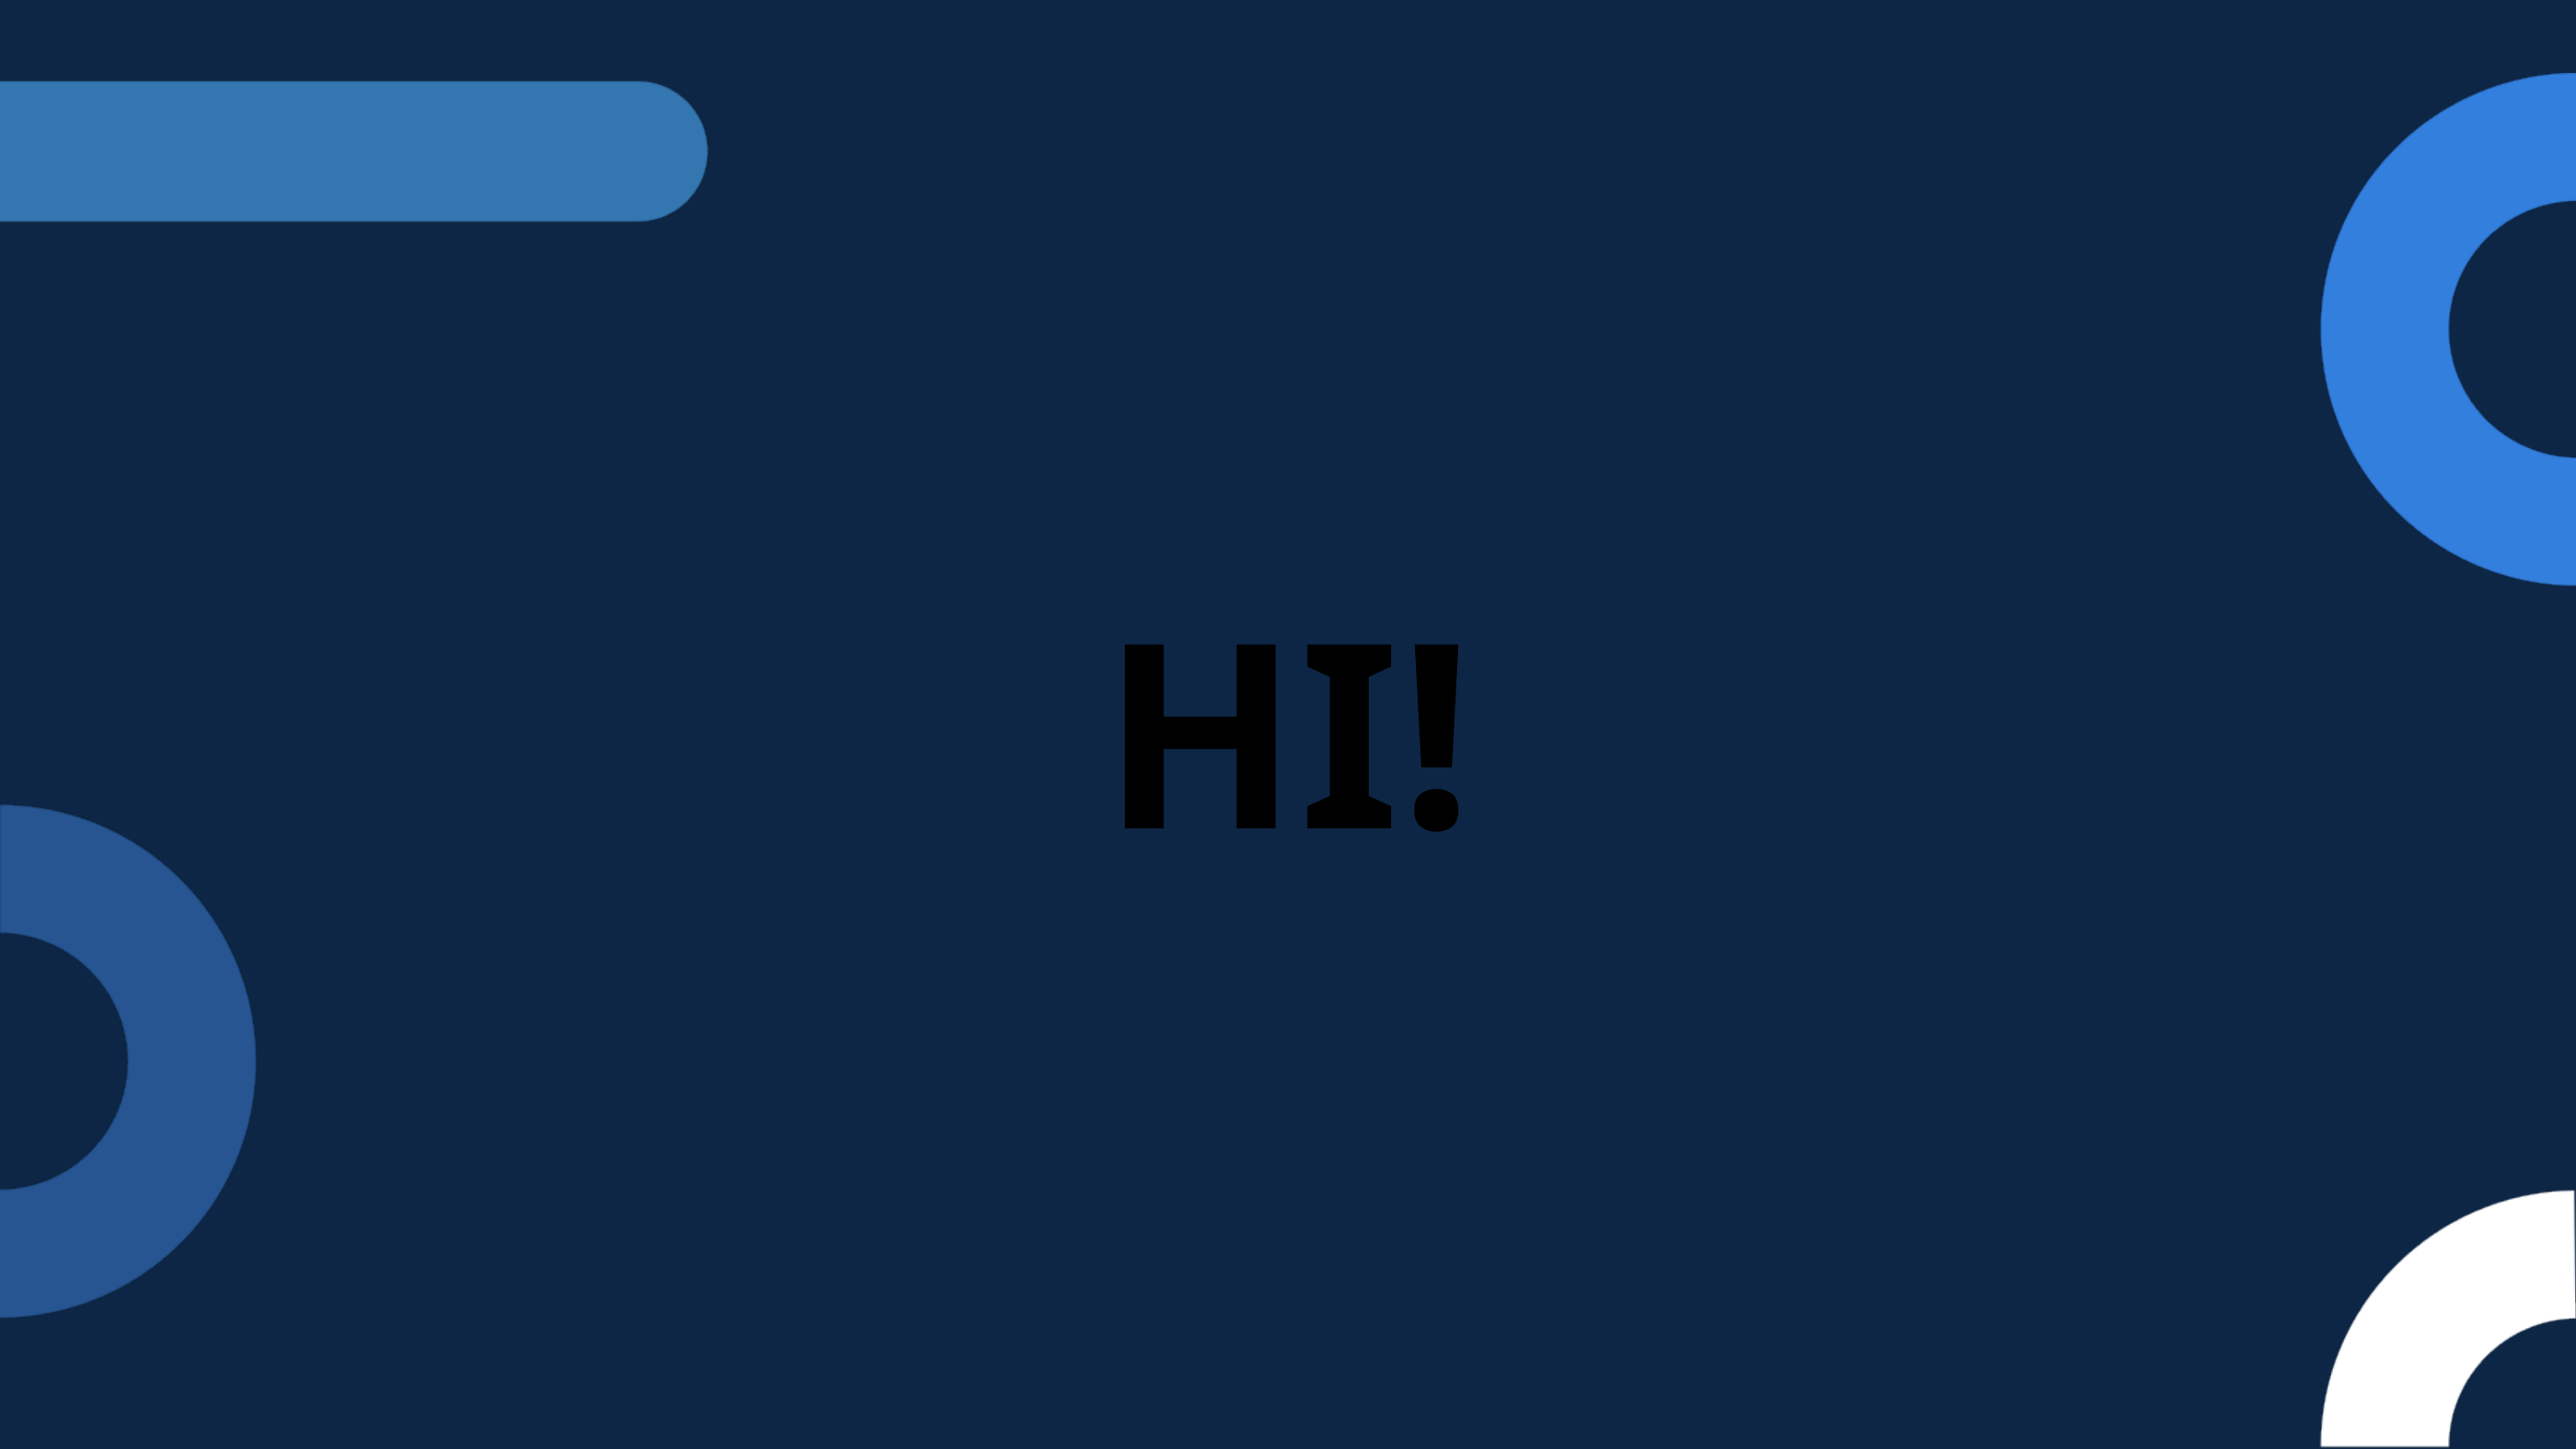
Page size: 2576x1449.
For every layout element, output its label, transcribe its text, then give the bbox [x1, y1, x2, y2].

text_box HI! [248, 571, 2328, 881]
text_box [0, 73, 2576, 1449]
